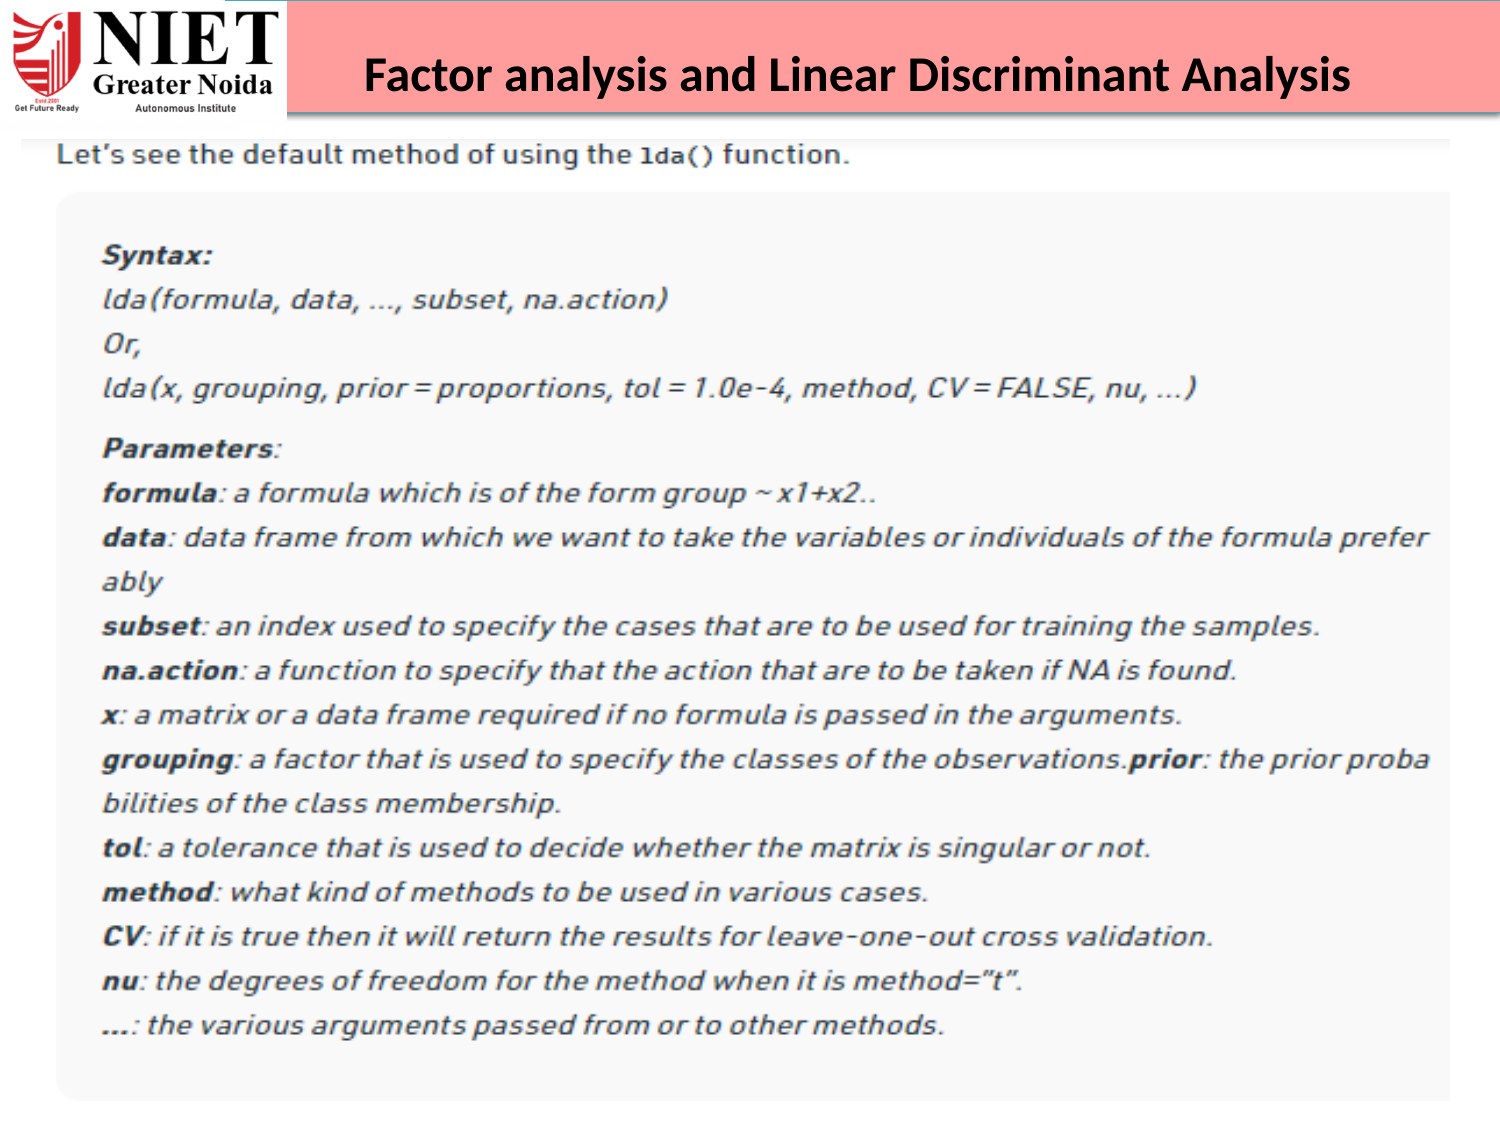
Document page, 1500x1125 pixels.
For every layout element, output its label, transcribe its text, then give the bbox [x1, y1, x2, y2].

picture [0, 0, 288, 134]
picture [20, 138, 1451, 1103]
text_box Factor analysis and Linear Discriminant Analysis [288, 0, 1500, 113]
